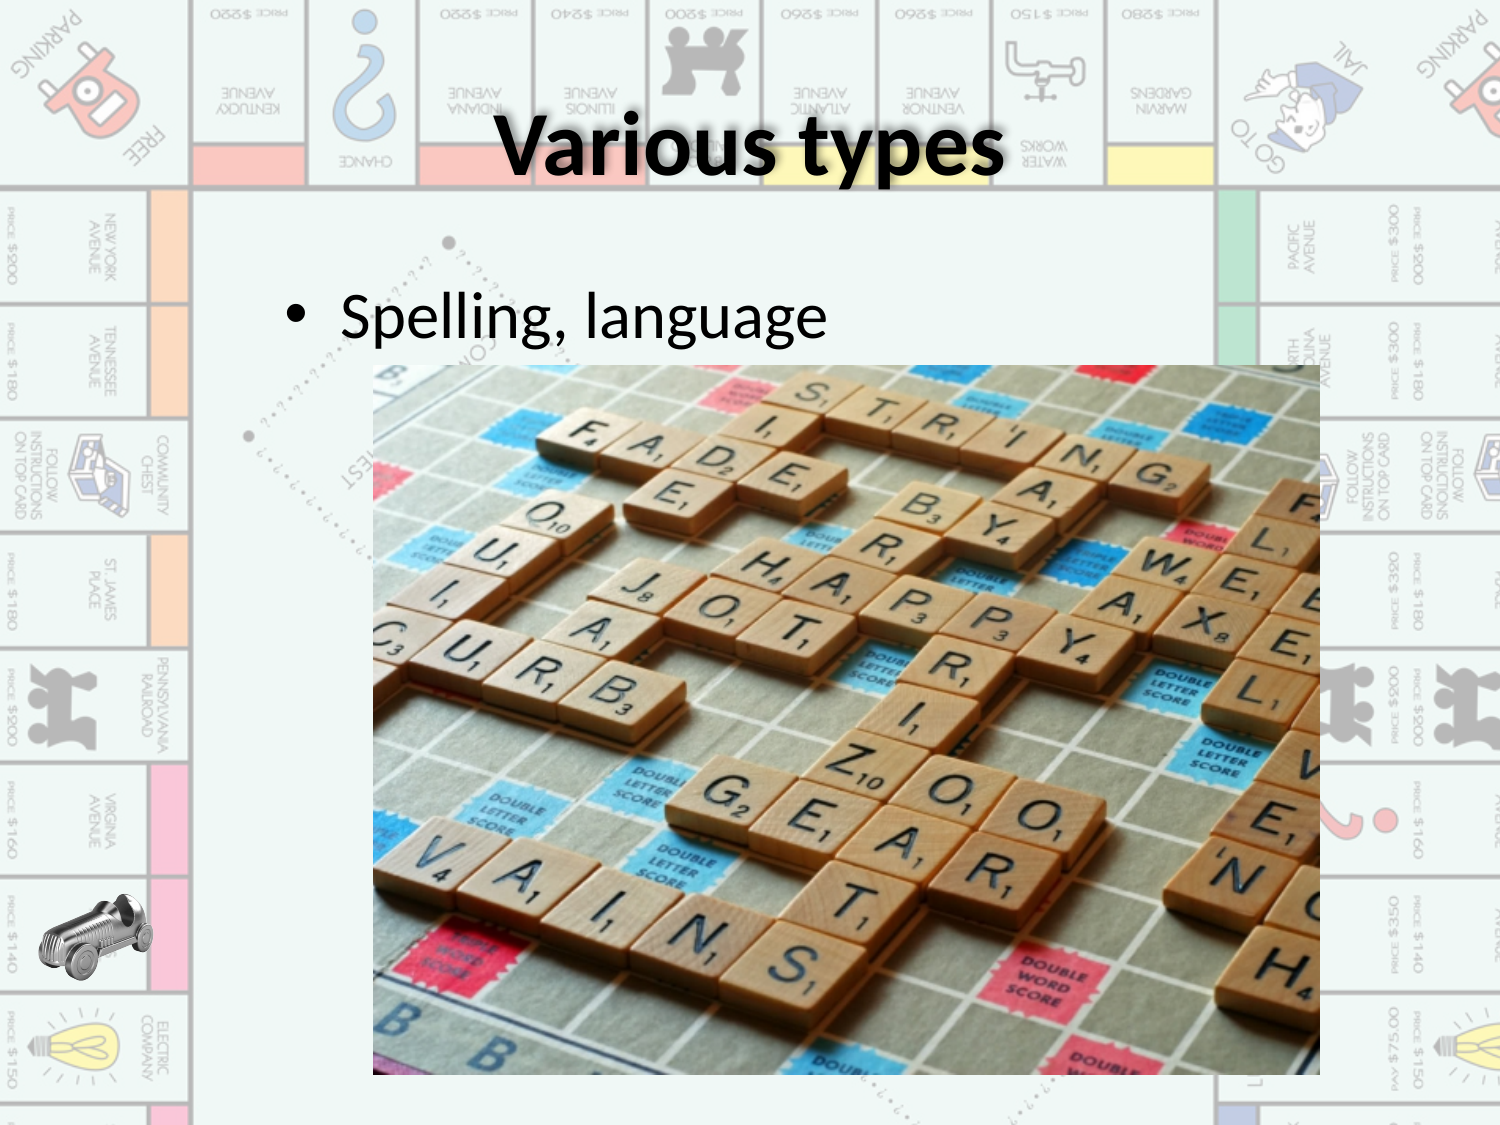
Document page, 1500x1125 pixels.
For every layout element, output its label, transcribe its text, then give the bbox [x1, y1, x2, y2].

title Various types [75, 45, 1425, 233]
picture [27, 886, 162, 988]
picture [372, 364, 1320, 1075]
list Spelling, language [269, 264, 1469, 1007]
